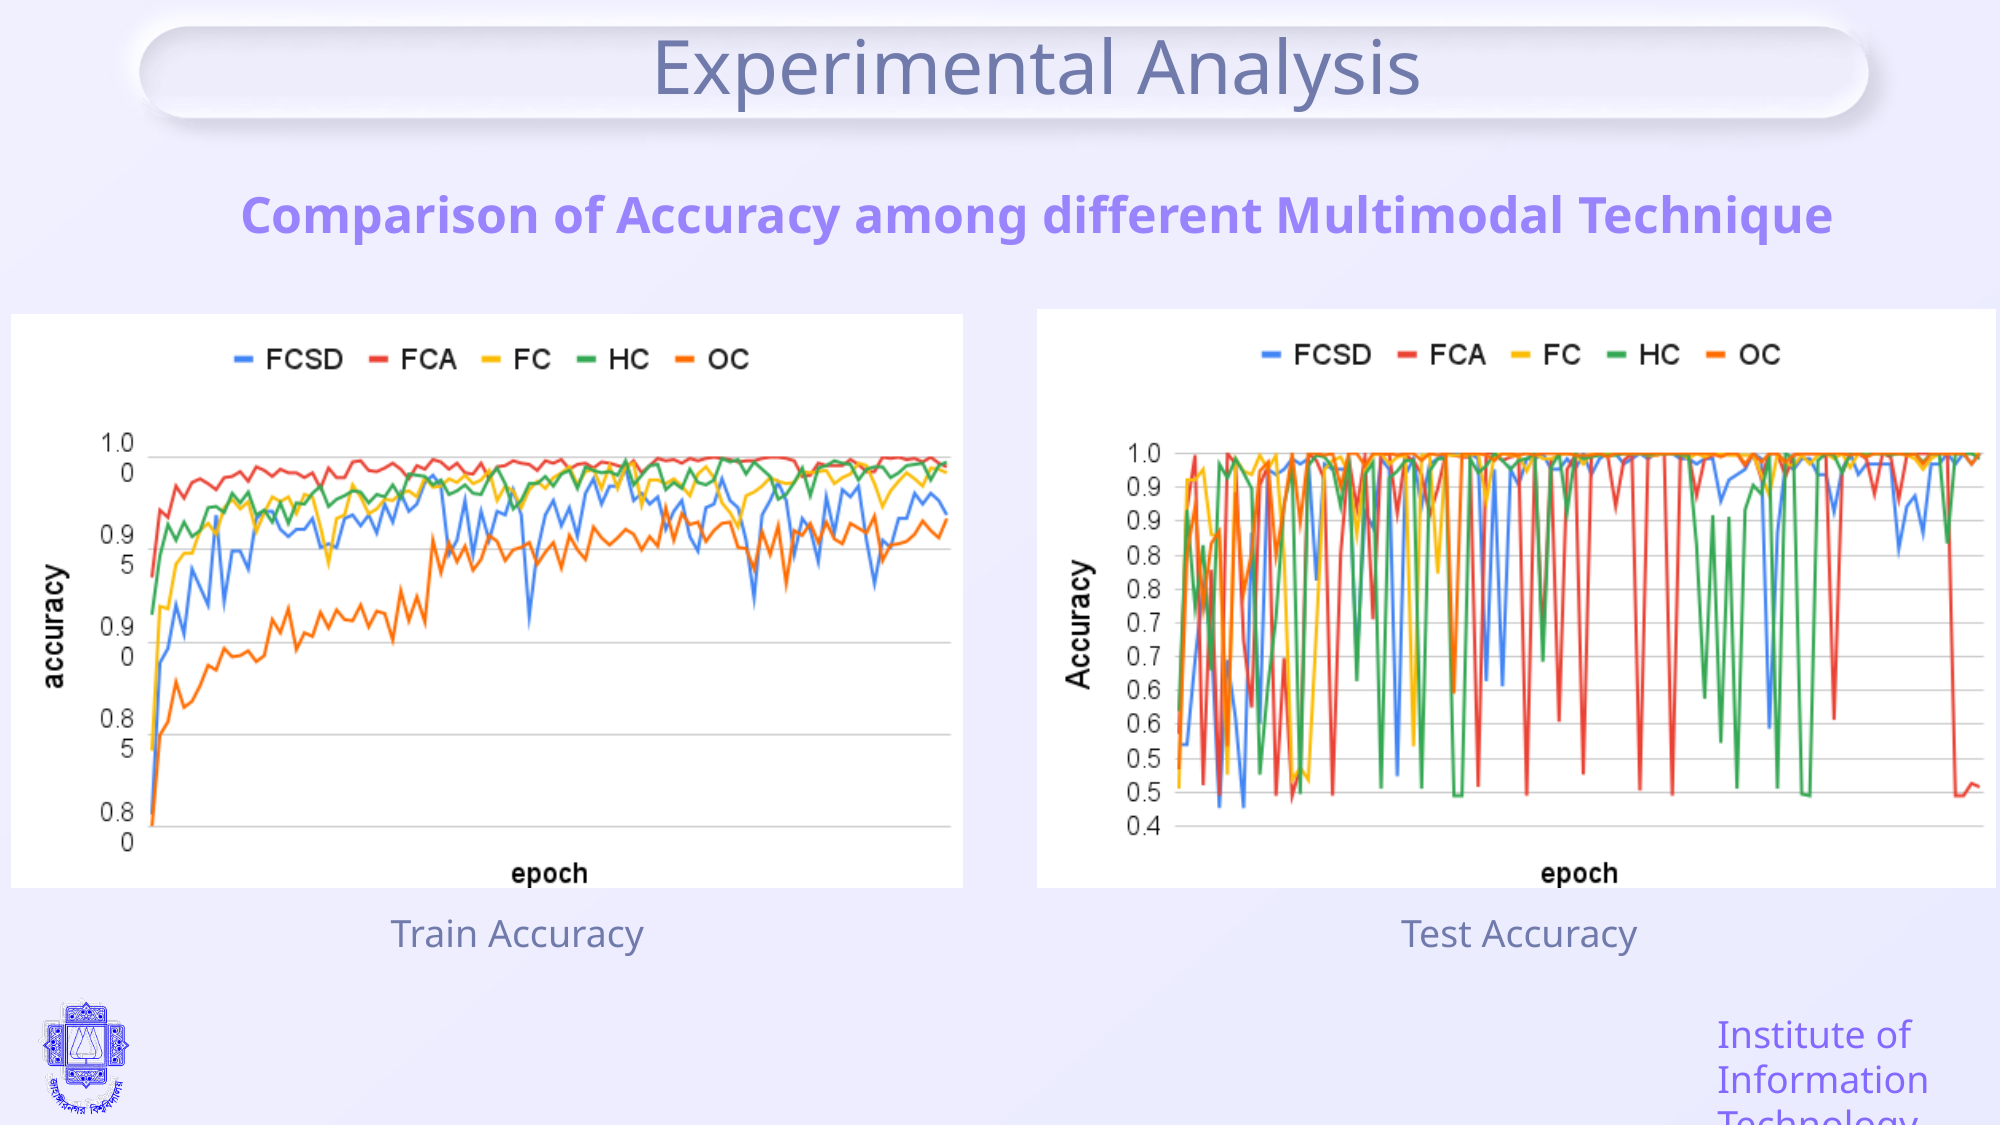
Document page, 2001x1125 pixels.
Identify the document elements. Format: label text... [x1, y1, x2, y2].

text_box Train Accuracy [375, 902, 821, 963]
picture [1036, 309, 1997, 889]
picture [0, 1000, 172, 1116]
text_box Test Accuracy [1386, 902, 1832, 963]
picture [11, 313, 964, 889]
picture [97, 0, 1902, 153]
text_box Comparison of Accuracy among different Multimodal Technique [217, 175, 1857, 251]
